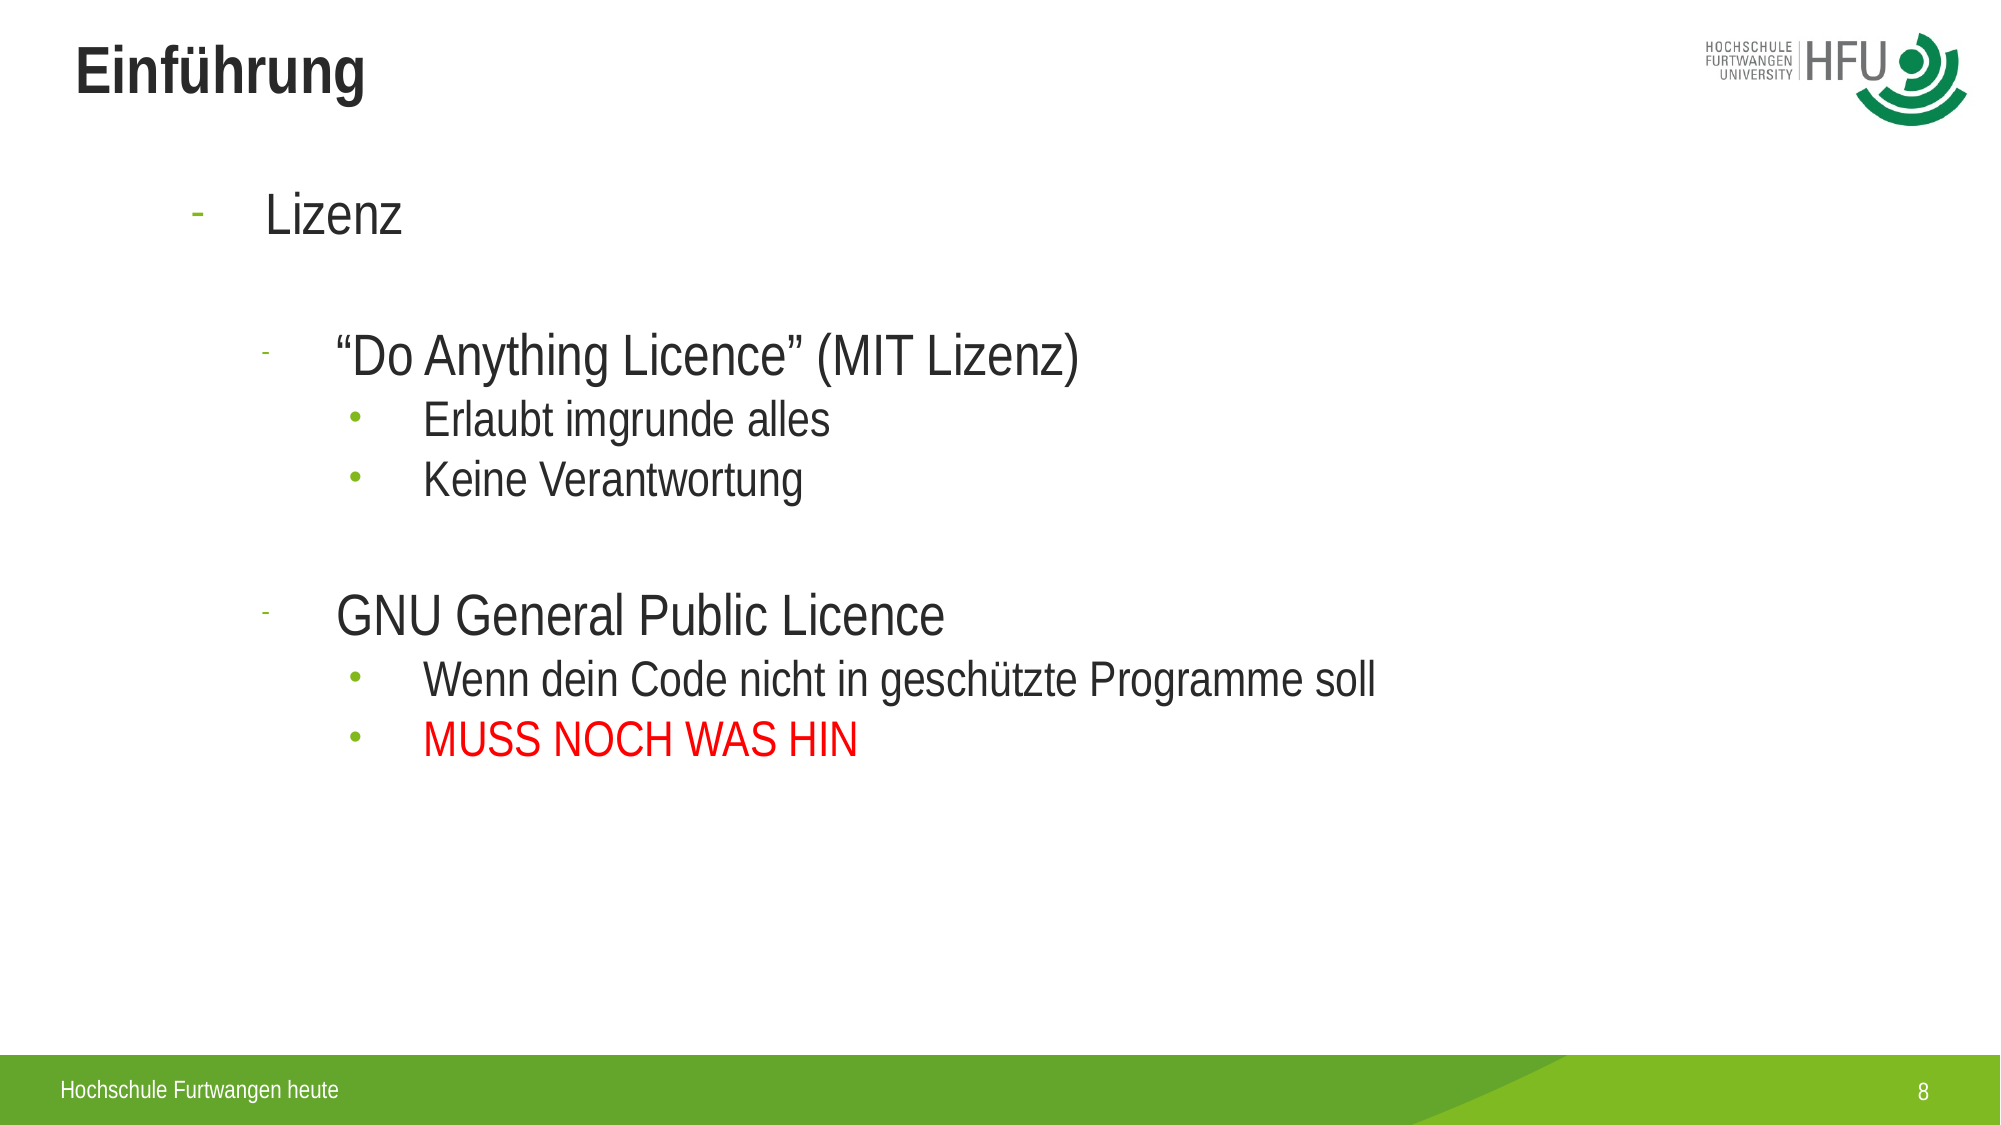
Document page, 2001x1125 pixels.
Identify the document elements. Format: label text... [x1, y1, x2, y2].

text_box Hochschule Furtwangen heute [60, 1058, 985, 1119]
text_box Einführung [60, 28, 1591, 102]
picture [1689, 19, 1981, 138]
text_box Lizenz “Do Anything Licence” (MIT Lizenz) Erlaubt imgrunde alles Keine Verantwortung GNU General Public Licence Wenn dein Code nicht in geschützte Programme soll MUSS NOCH WAS HIN [108, 41, 1600, 857]
picture [0, 1055, 2000, 1125]
text_box 8 [1672, 1057, 1945, 1124]
